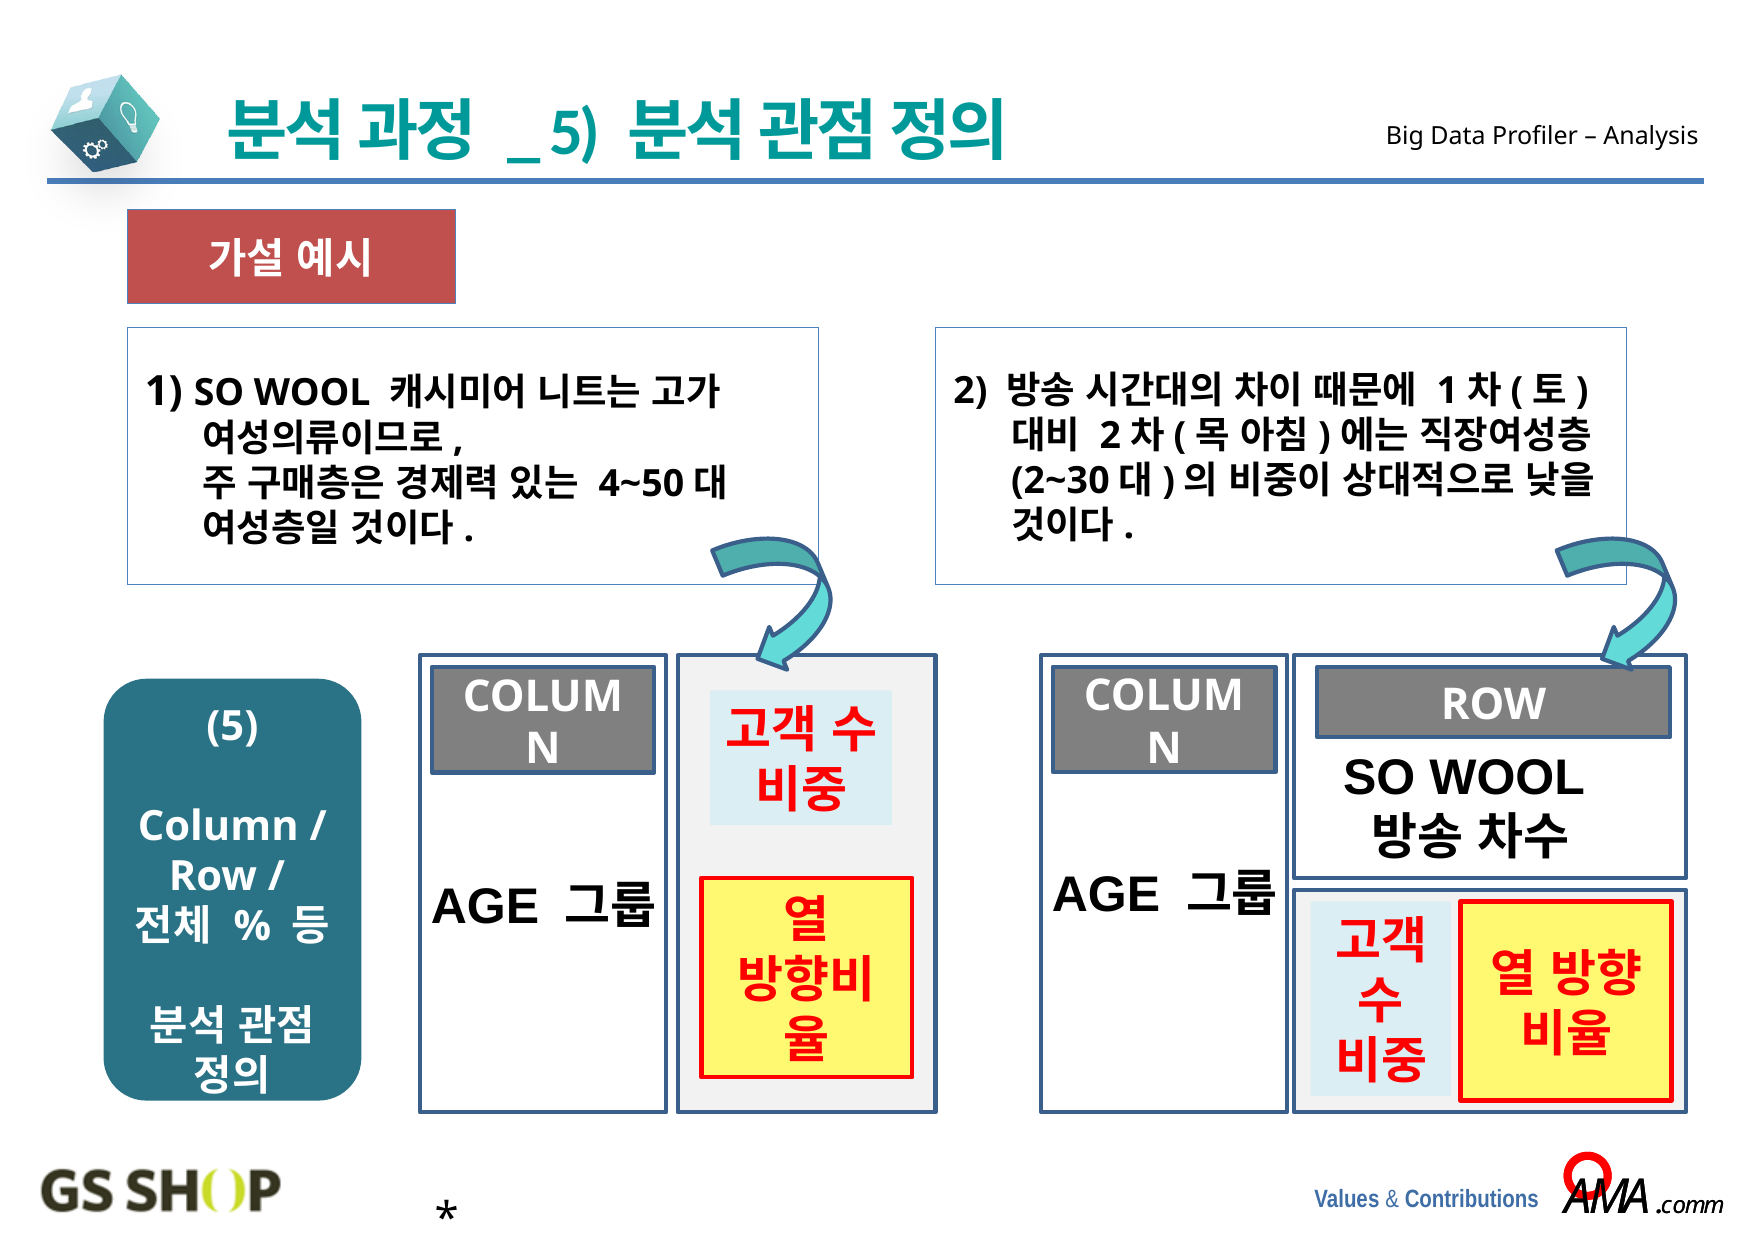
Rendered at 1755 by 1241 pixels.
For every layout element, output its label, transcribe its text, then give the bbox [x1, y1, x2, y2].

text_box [419, 526, 936, 1113]
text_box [1040, 526, 1686, 1113]
text_box (5) Column / Row / 전체 % 등 분석 관점 정의 [103, 678, 362, 1101]
picture [50, 74, 160, 172]
text_box * [419, 1182, 485, 1241]
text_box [126, 209, 1628, 586]
text_box Big Data Profiler – Analysis [1371, 112, 1714, 157]
text_box 분석 과정 _ 5) 분석 관점 정의 [207, 79, 1410, 177]
picture [39, 1163, 287, 1217]
